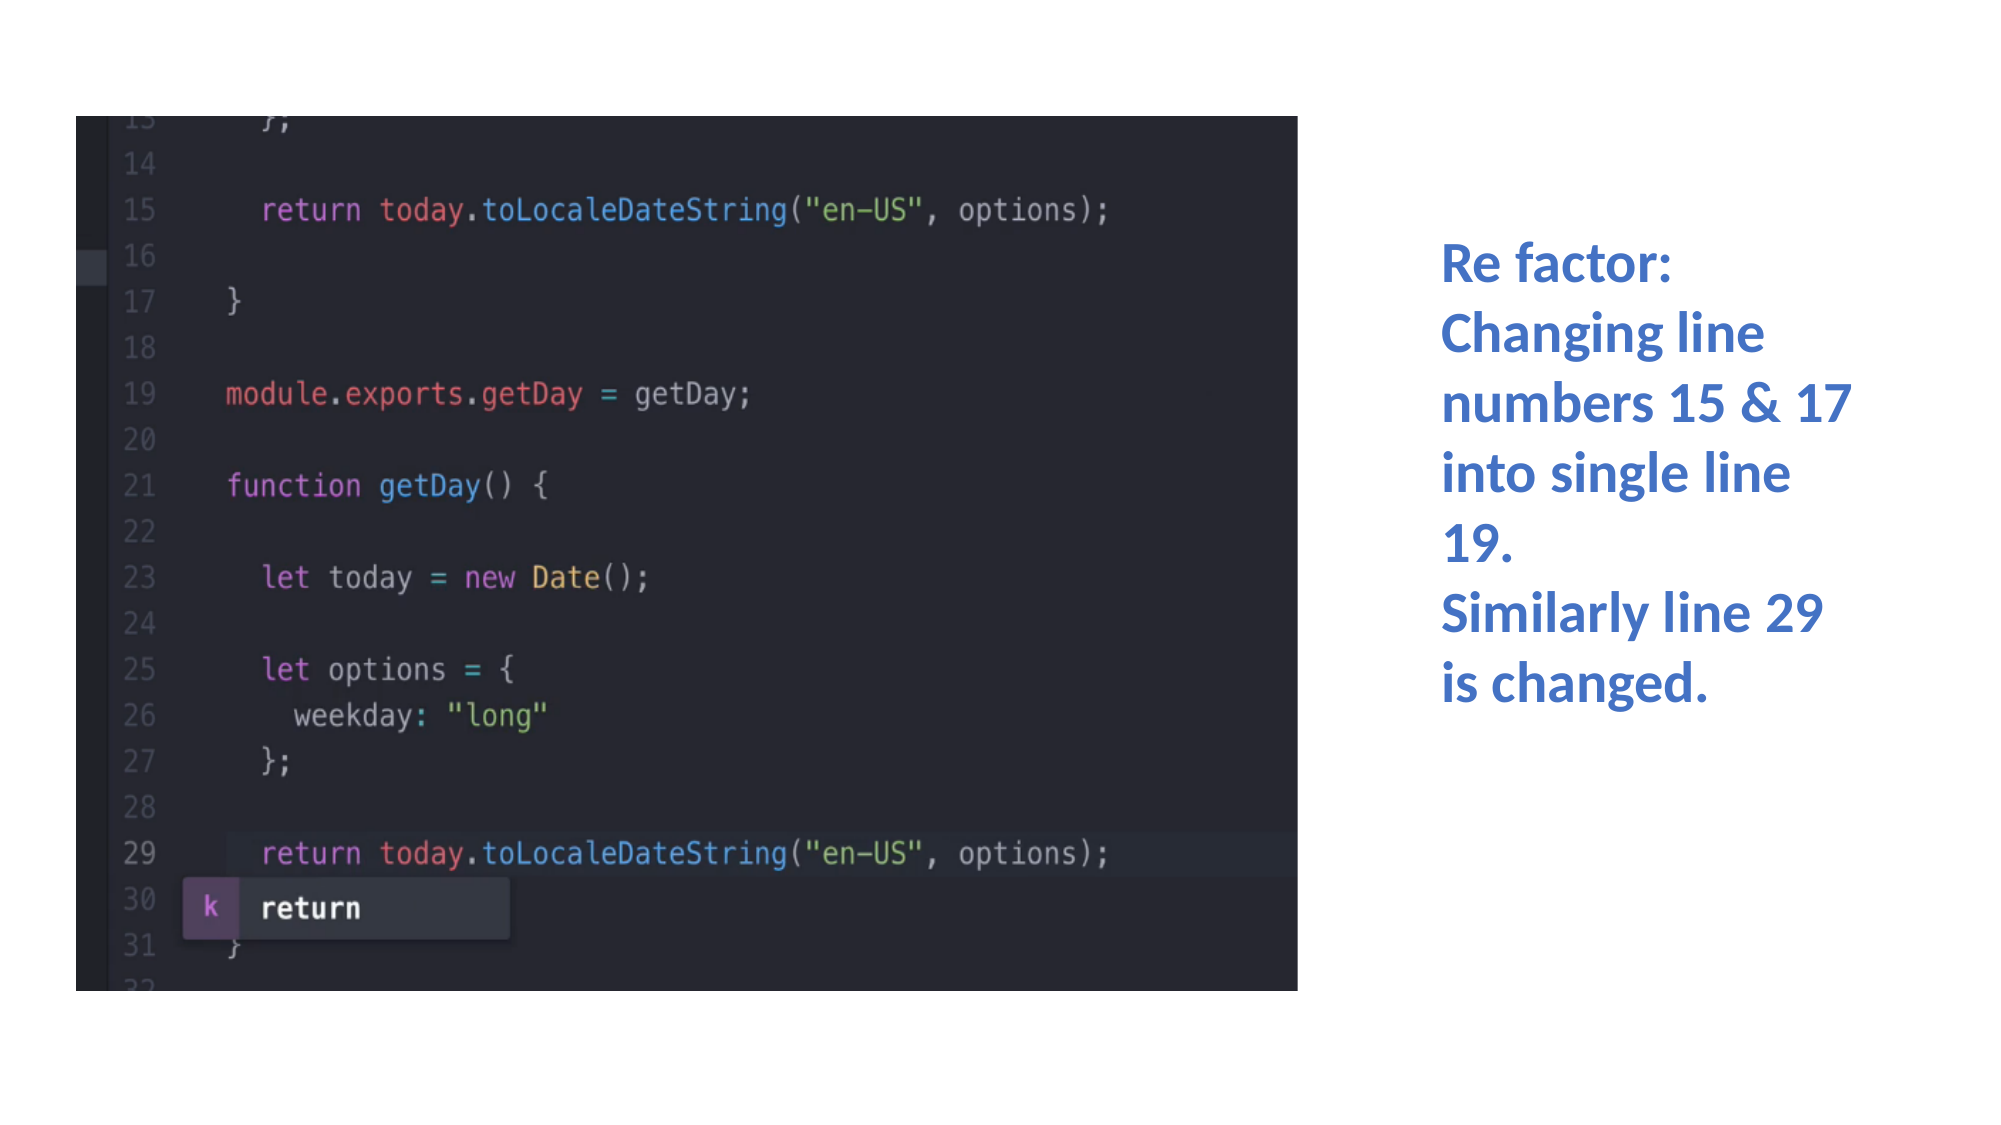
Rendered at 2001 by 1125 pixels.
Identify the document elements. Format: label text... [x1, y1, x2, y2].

text_box Re factor: Changing line numbers 15 & 17 into single line 19. Similarly line 29 is changed. [1426, 216, 1888, 722]
picture [76, 116, 1298, 991]
